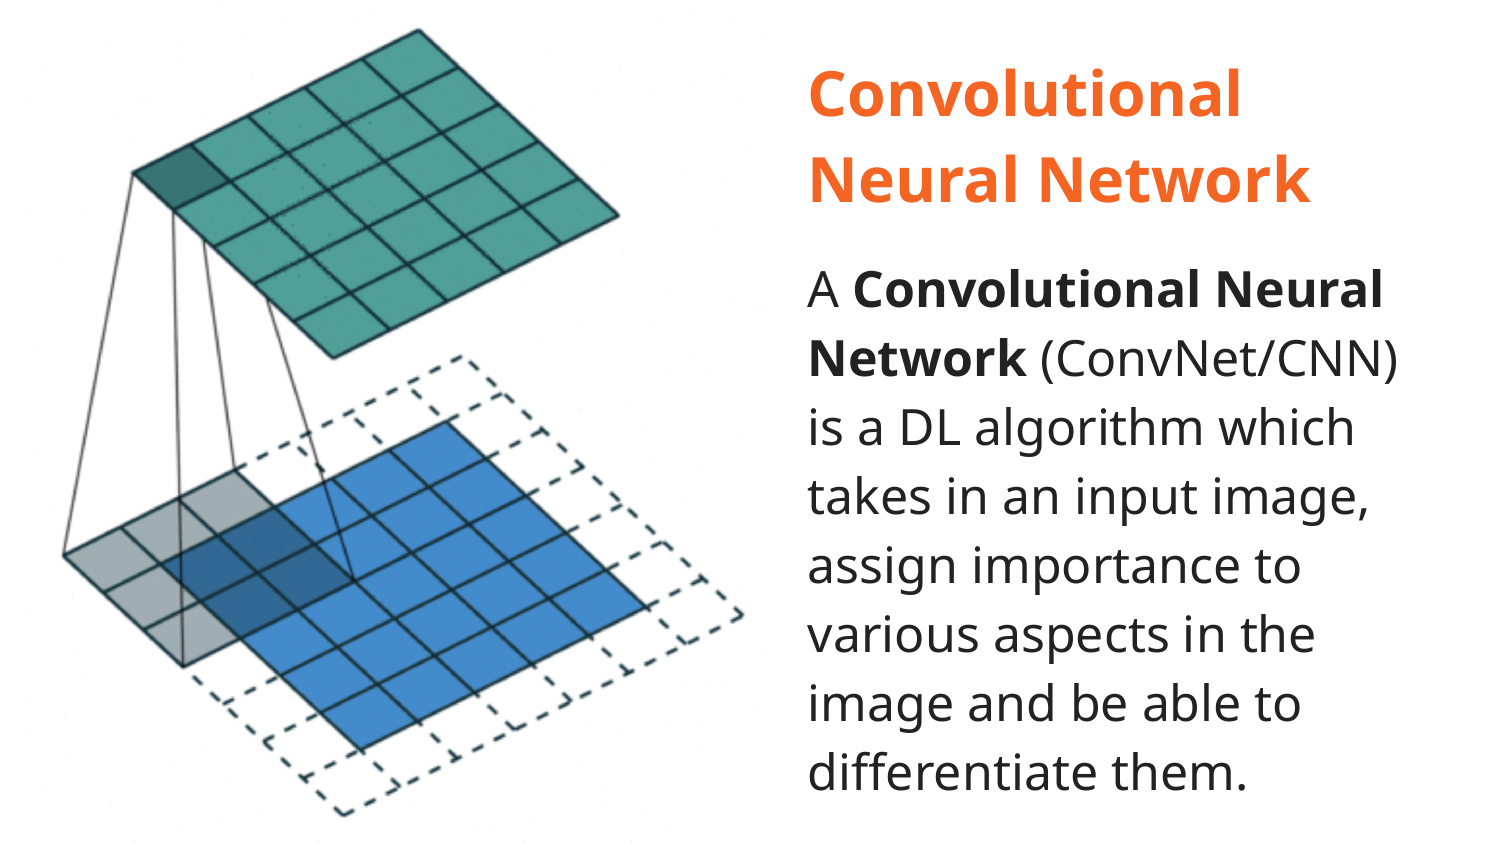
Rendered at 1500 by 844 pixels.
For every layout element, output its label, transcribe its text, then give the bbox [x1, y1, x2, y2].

picture [0, 0, 768, 844]
list Convolutional Neural Network A Convolutional Neural Network (ConvNet/CNN) is a DL algorithm which takes in an input image, assign importance to various aspects in the image and be able to differentiate them. [792, 160, 1455, 683]
